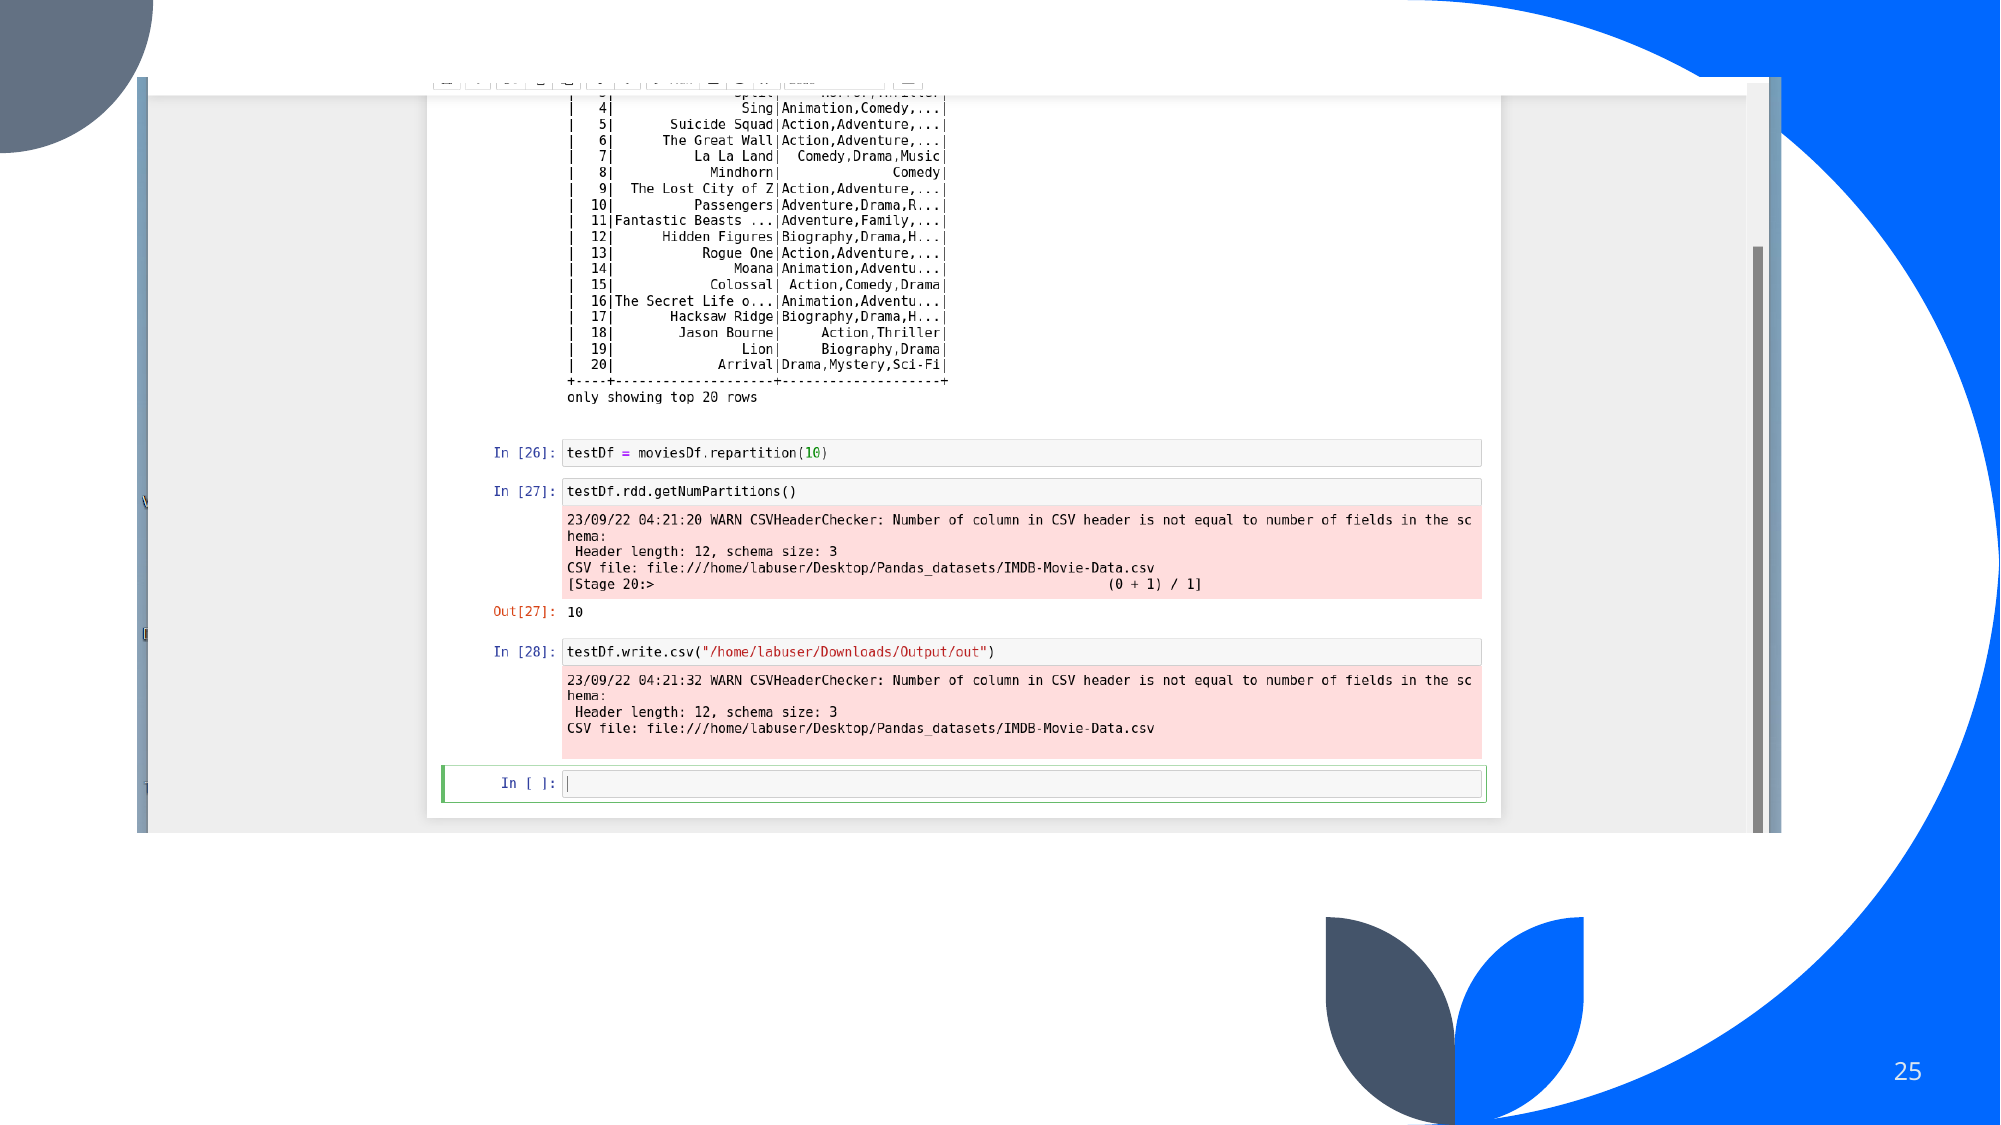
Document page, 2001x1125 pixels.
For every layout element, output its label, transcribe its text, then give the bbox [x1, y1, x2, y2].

picture [136, 77, 1782, 833]
slide_number 25 [1665, 1042, 1938, 1103]
